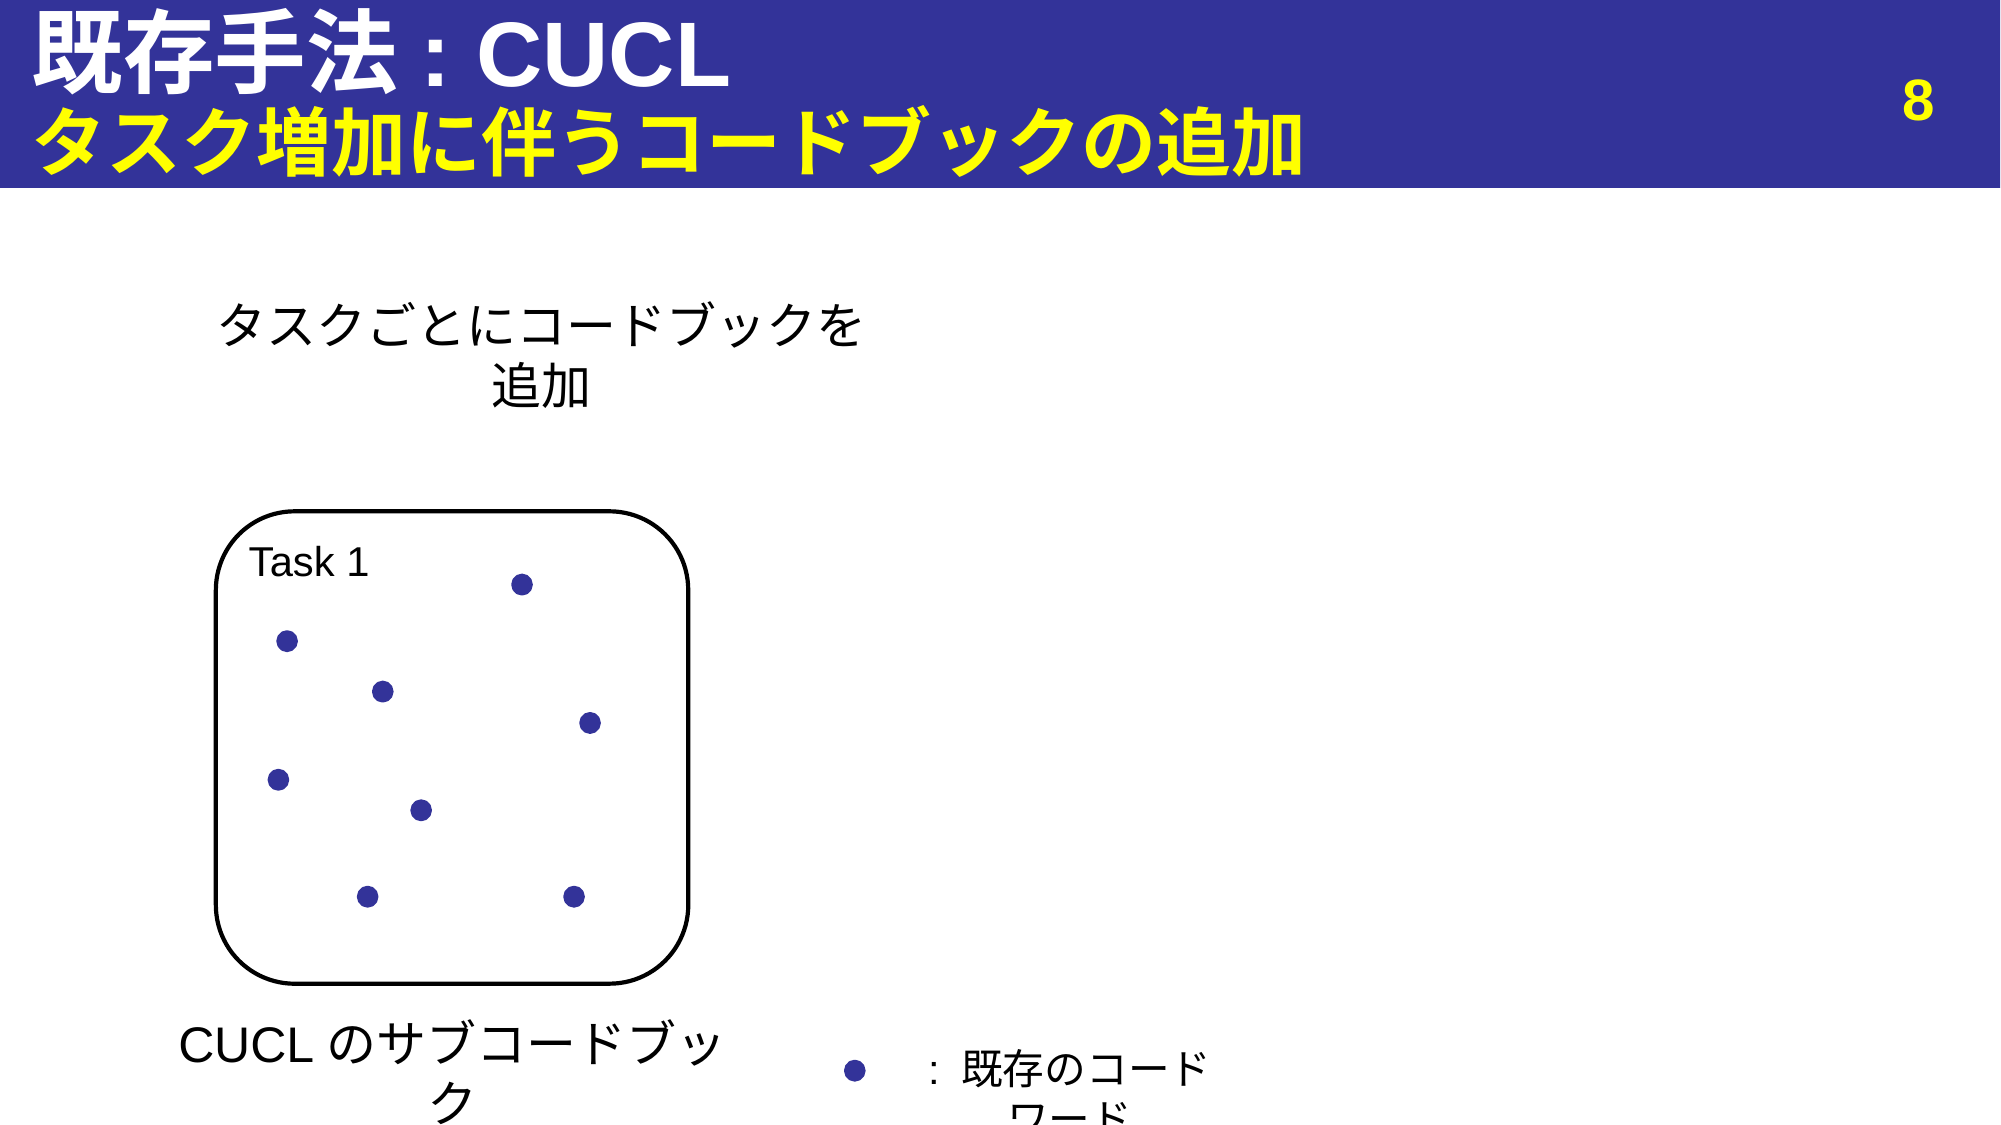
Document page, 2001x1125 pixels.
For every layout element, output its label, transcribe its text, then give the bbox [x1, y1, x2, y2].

text_box [511, 573, 533, 596]
text_box [213, 509, 691, 986]
text_box [579, 712, 601, 734]
text_box CUCLのサブコードブック [159, 1004, 745, 1125]
text_box Task 1 [227, 527, 392, 593]
text_box : 既存のコードワード [873, 1035, 1266, 1125]
text_box [844, 1059, 866, 1082]
text_box [563, 885, 585, 908]
text_box [410, 799, 432, 822]
text_box タスクごとにコードブックを追加 [197, 286, 885, 422]
list タスク増加に伴うコードブックの追加 [16, 93, 2000, 188]
text_box [267, 768, 290, 791]
text_box [276, 630, 298, 653]
text_box [356, 885, 379, 908]
text_box [372, 680, 394, 703]
slide_number 8 [1483, 54, 1950, 93]
title 既存手法: CUCL [16, 0, 2000, 93]
